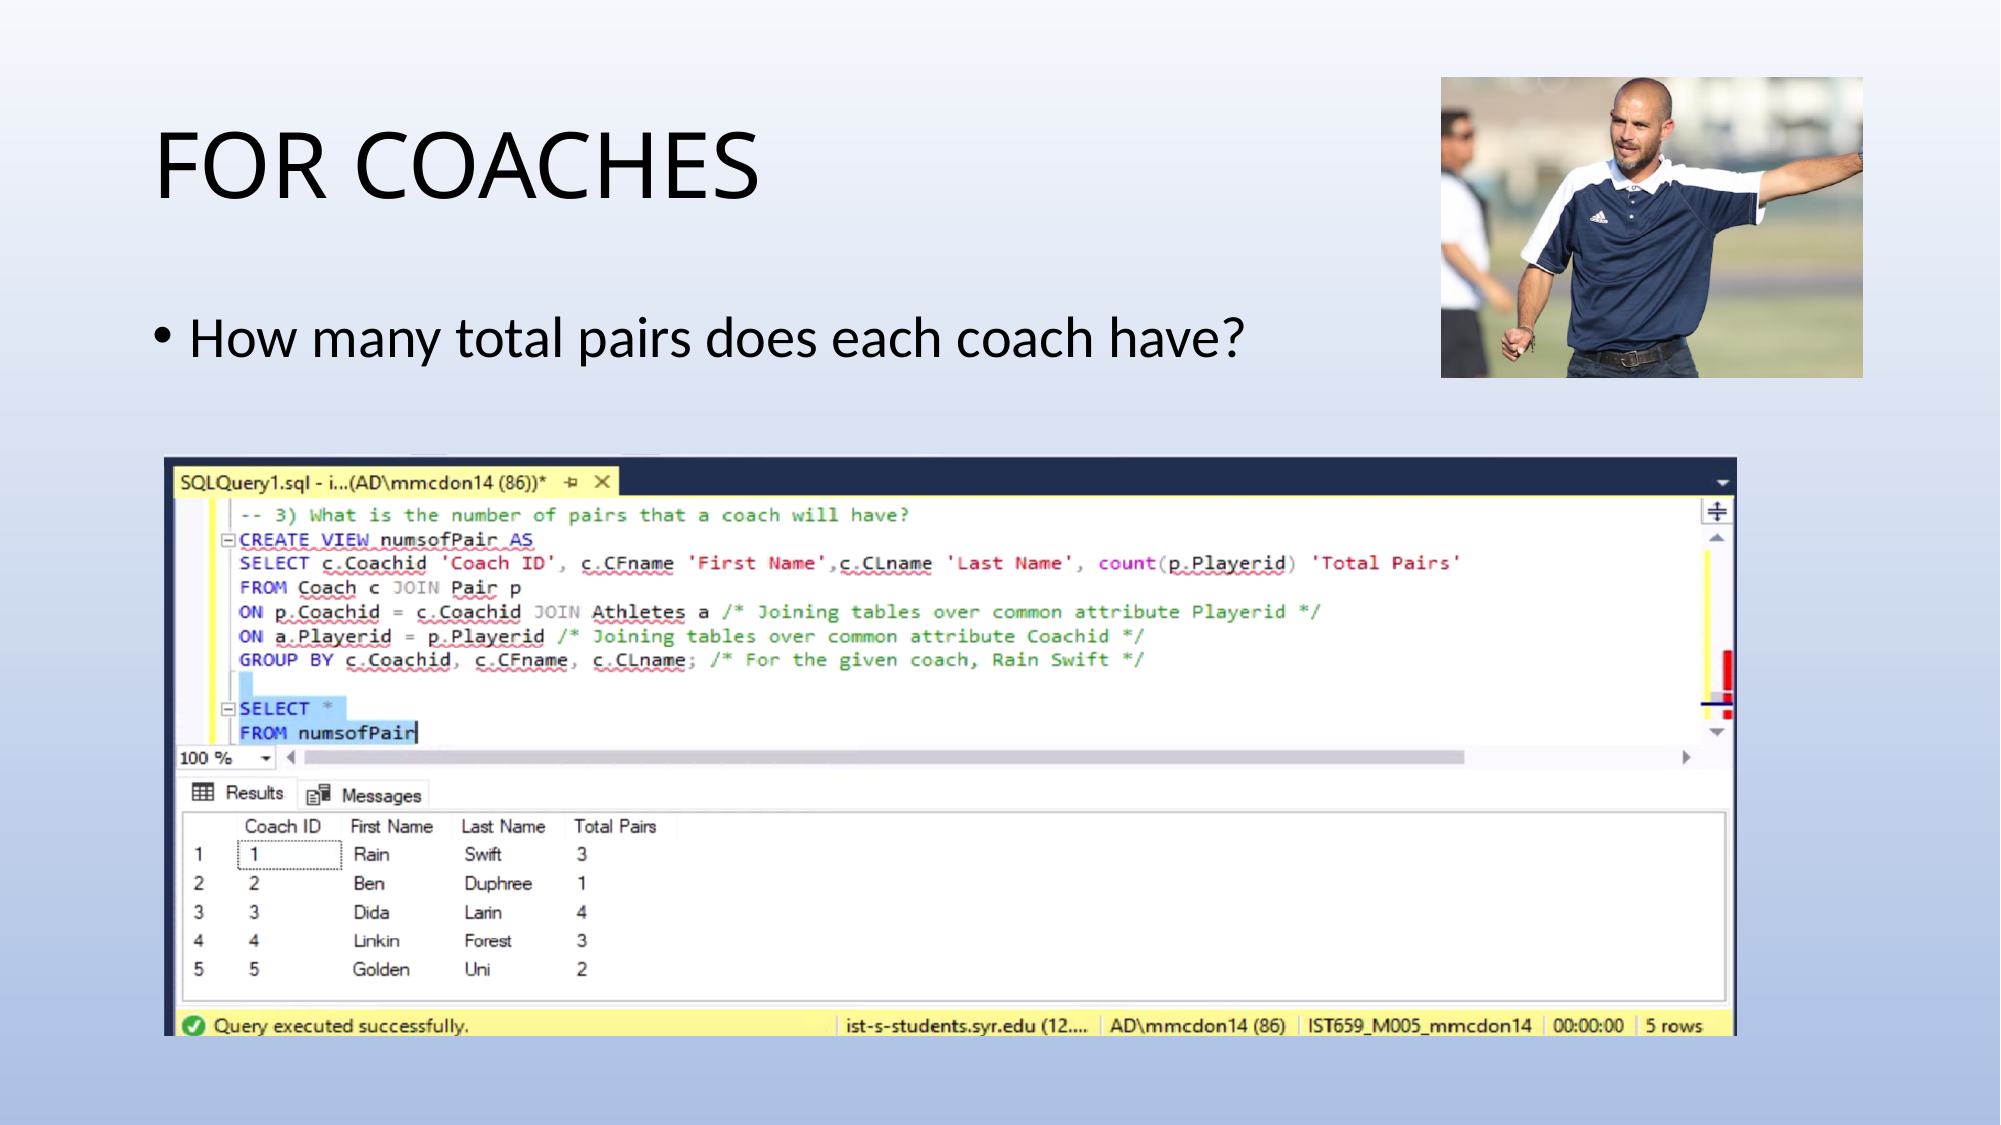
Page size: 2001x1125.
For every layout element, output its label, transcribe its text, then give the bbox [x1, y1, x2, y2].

picture [164, 454, 1737, 1036]
picture [1441, 77, 1863, 378]
title FOR COACHES [137, 59, 1863, 278]
list How many total pairs does each coach have? [137, 299, 1863, 1014]
